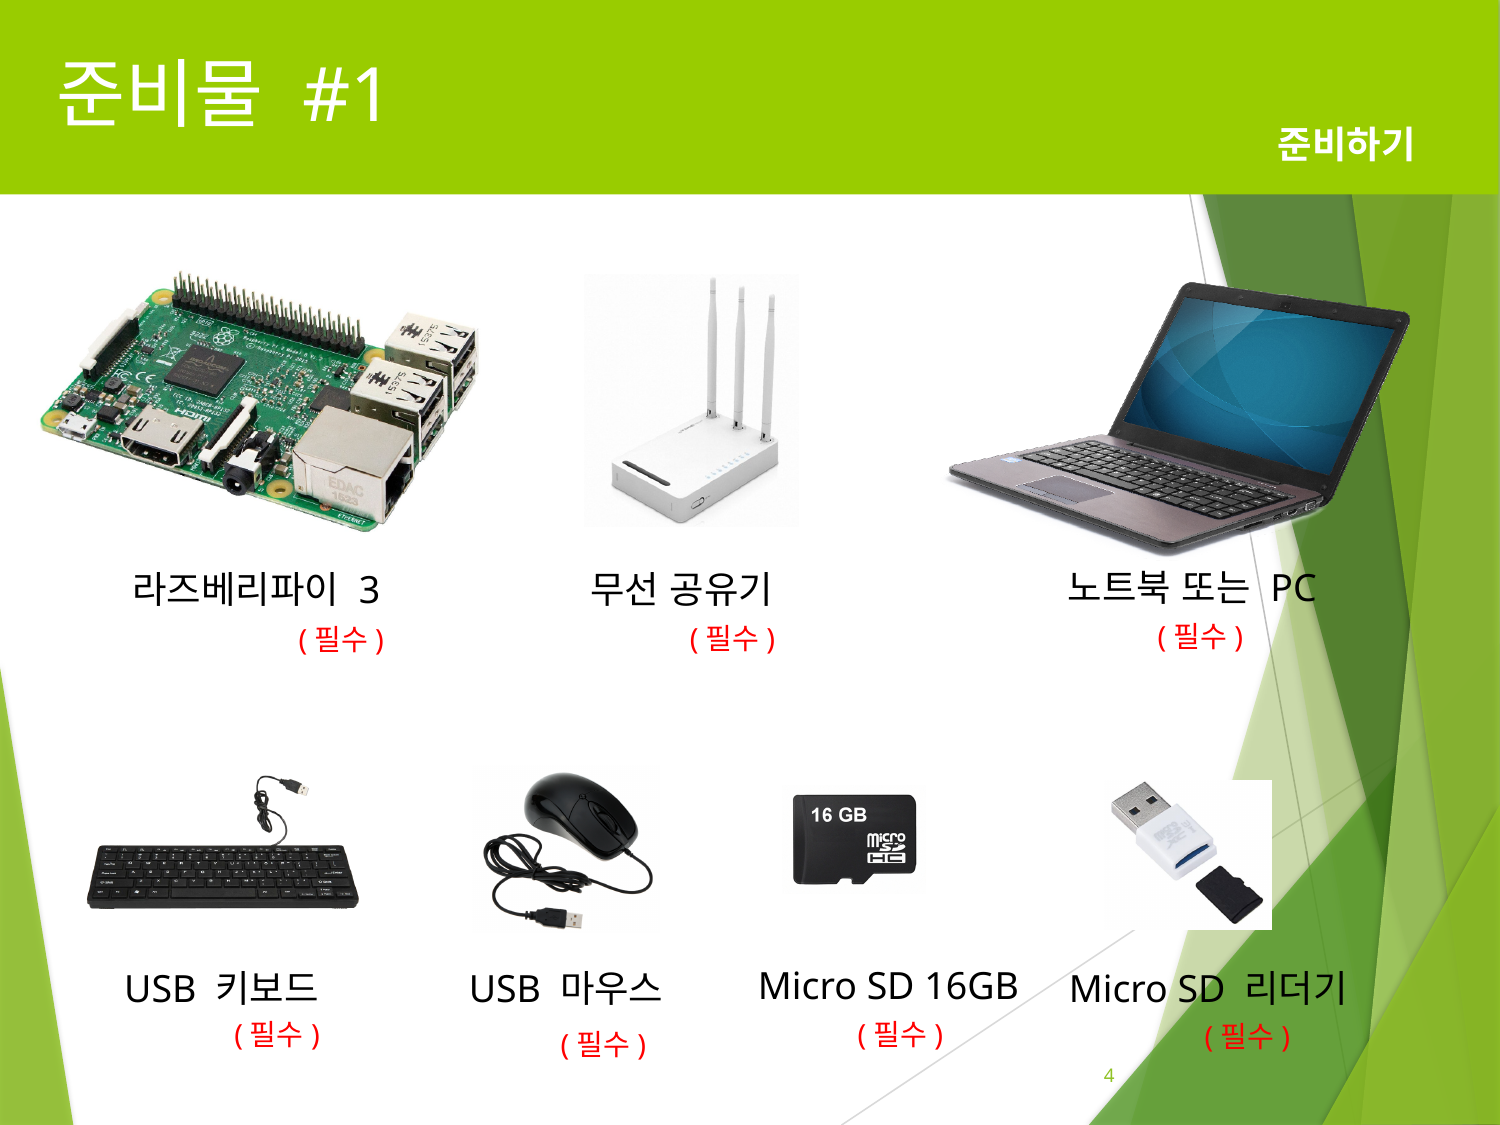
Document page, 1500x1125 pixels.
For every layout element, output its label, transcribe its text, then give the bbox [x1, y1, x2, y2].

text_box Micro SD 리더기 [1053, 957, 1363, 1018]
picture [1103, 779, 1273, 930]
text_box (필수) [1189, 1011, 1305, 1061]
text_box USB 키보드 [109, 957, 334, 1018]
slide_number 4 [1045, 1046, 1130, 1107]
text_box (필수) [842, 1008, 958, 1059]
picture [472, 765, 661, 933]
text_box 노트북 또는 PC [1053, 569, 1332, 617]
text_box (필수) [219, 1008, 335, 1059]
text_box (필수) [674, 612, 790, 663]
text_box 무선 공유기 [575, 558, 789, 619]
text_box (필수) [545, 1018, 661, 1069]
picture [584, 274, 800, 528]
text_box 준비하기 [1262, 113, 1431, 174]
text_box Micro SD 16GB [743, 955, 1035, 1015]
picture [938, 281, 1410, 561]
text_box (필수) [283, 613, 399, 664]
picture [28, 254, 484, 541]
picture [781, 785, 926, 895]
picture [82, 762, 361, 917]
text_box USB 마우스 [454, 957, 679, 1018]
text_box 라즈베리파이 3 [117, 558, 396, 619]
title 준비물 #1 [41, 38, 1471, 173]
text_box (필수) [1143, 611, 1258, 661]
